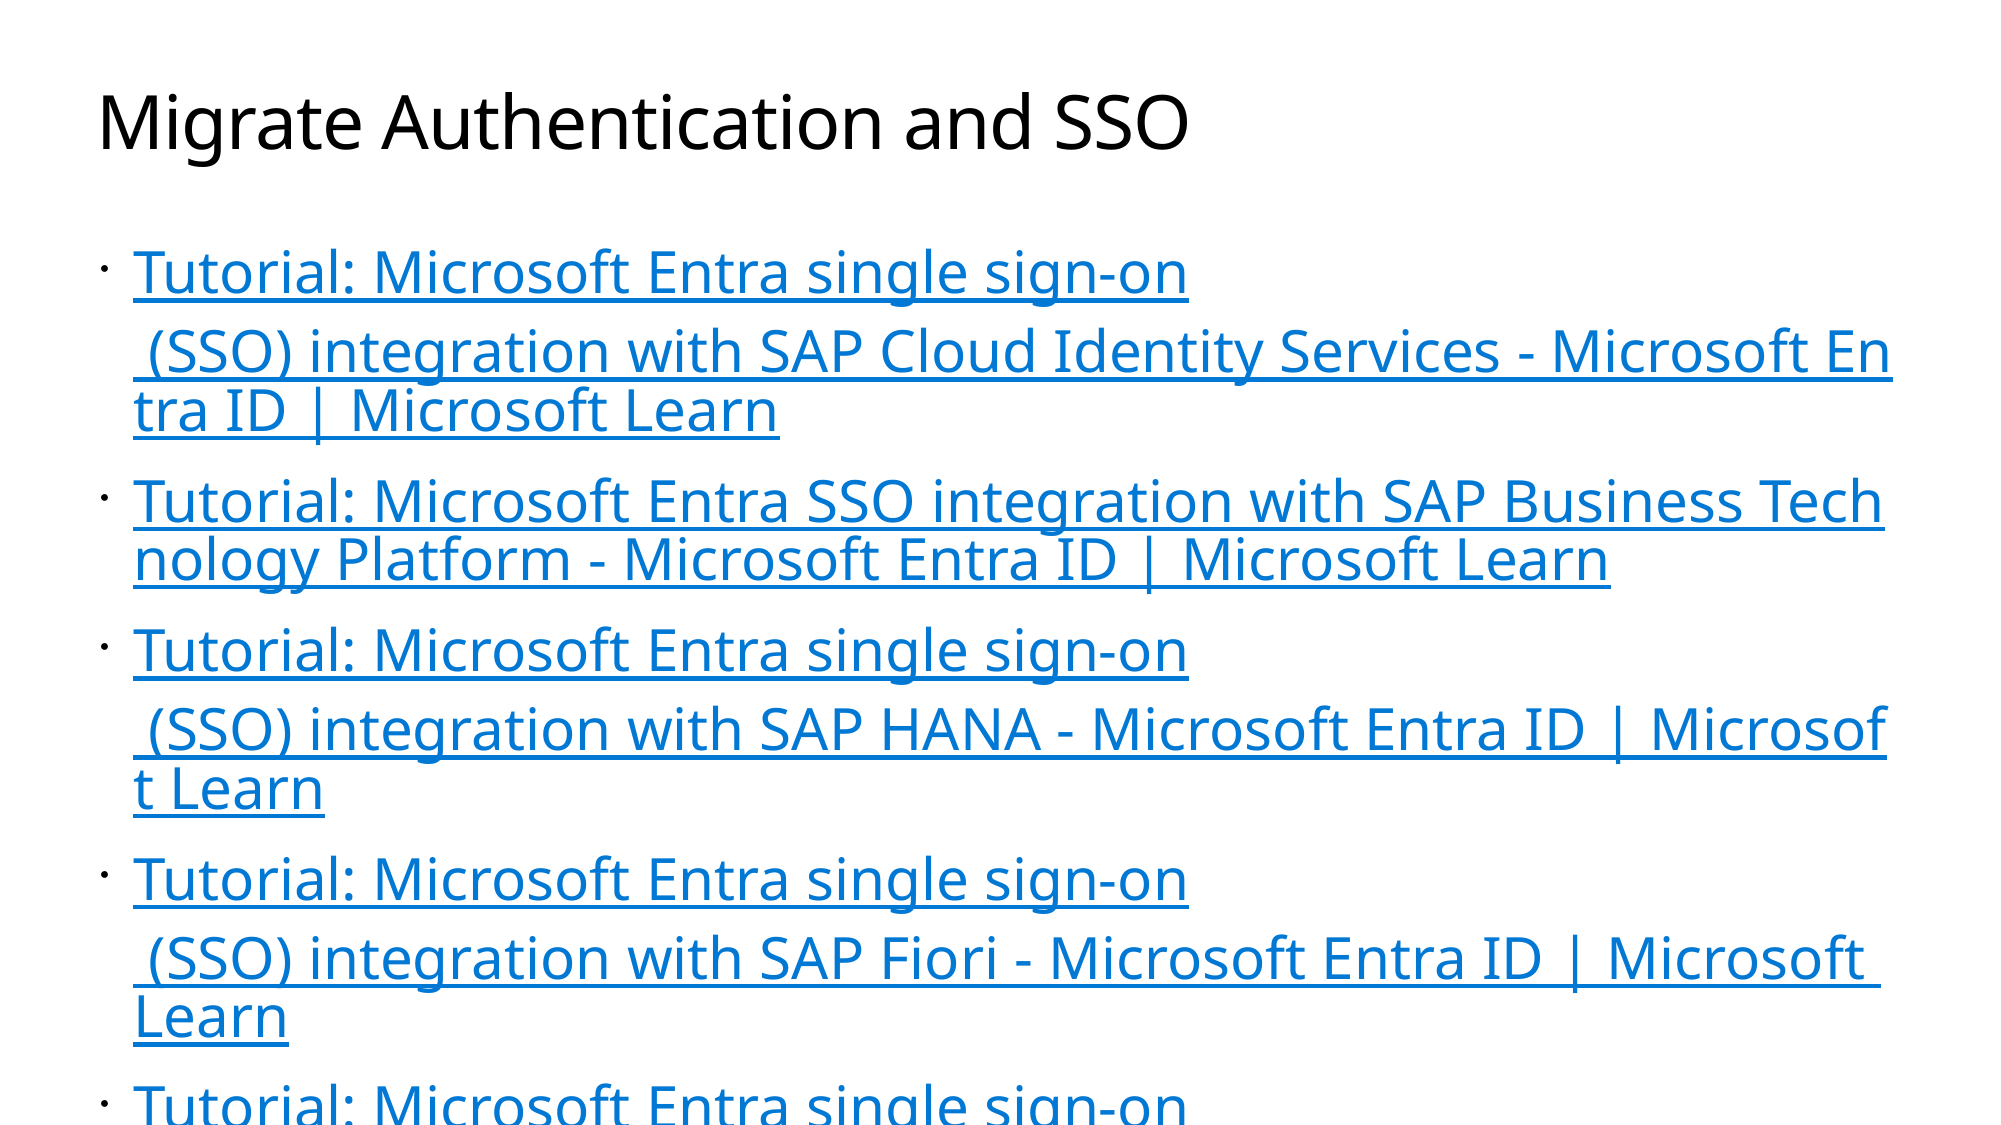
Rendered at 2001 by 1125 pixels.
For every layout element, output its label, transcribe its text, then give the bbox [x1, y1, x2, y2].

list Tutorial: Microsoft Entra single sign-on (SSO) integration with SAP Cloud Identity Services - Microsoft Entra ID | Microsoft Learn Tutorial: Microsoft Entra SSO integration with SAP Business Technology Platform - Microsoft Entra ID | Microsoft Learn Tutorial: Microsoft Entra single sign-on (SSO) integration with SAP HANA - Microsoft Entra ID | Microsoft Learn Tutorial: Microsoft Entra single sign-on (SSO) integration with SAP Fiori - Microsoft Entra ID | Microsoft Learn Tutorial: Microsoft Entra single sign-on (SSO) integration with SAP NetWeaver - Microsoft Entra ID | Microsoft Learn And more… [95, 235, 1904, 1084]
title Migrate Authentication and SSO [96, 75, 1904, 166]
